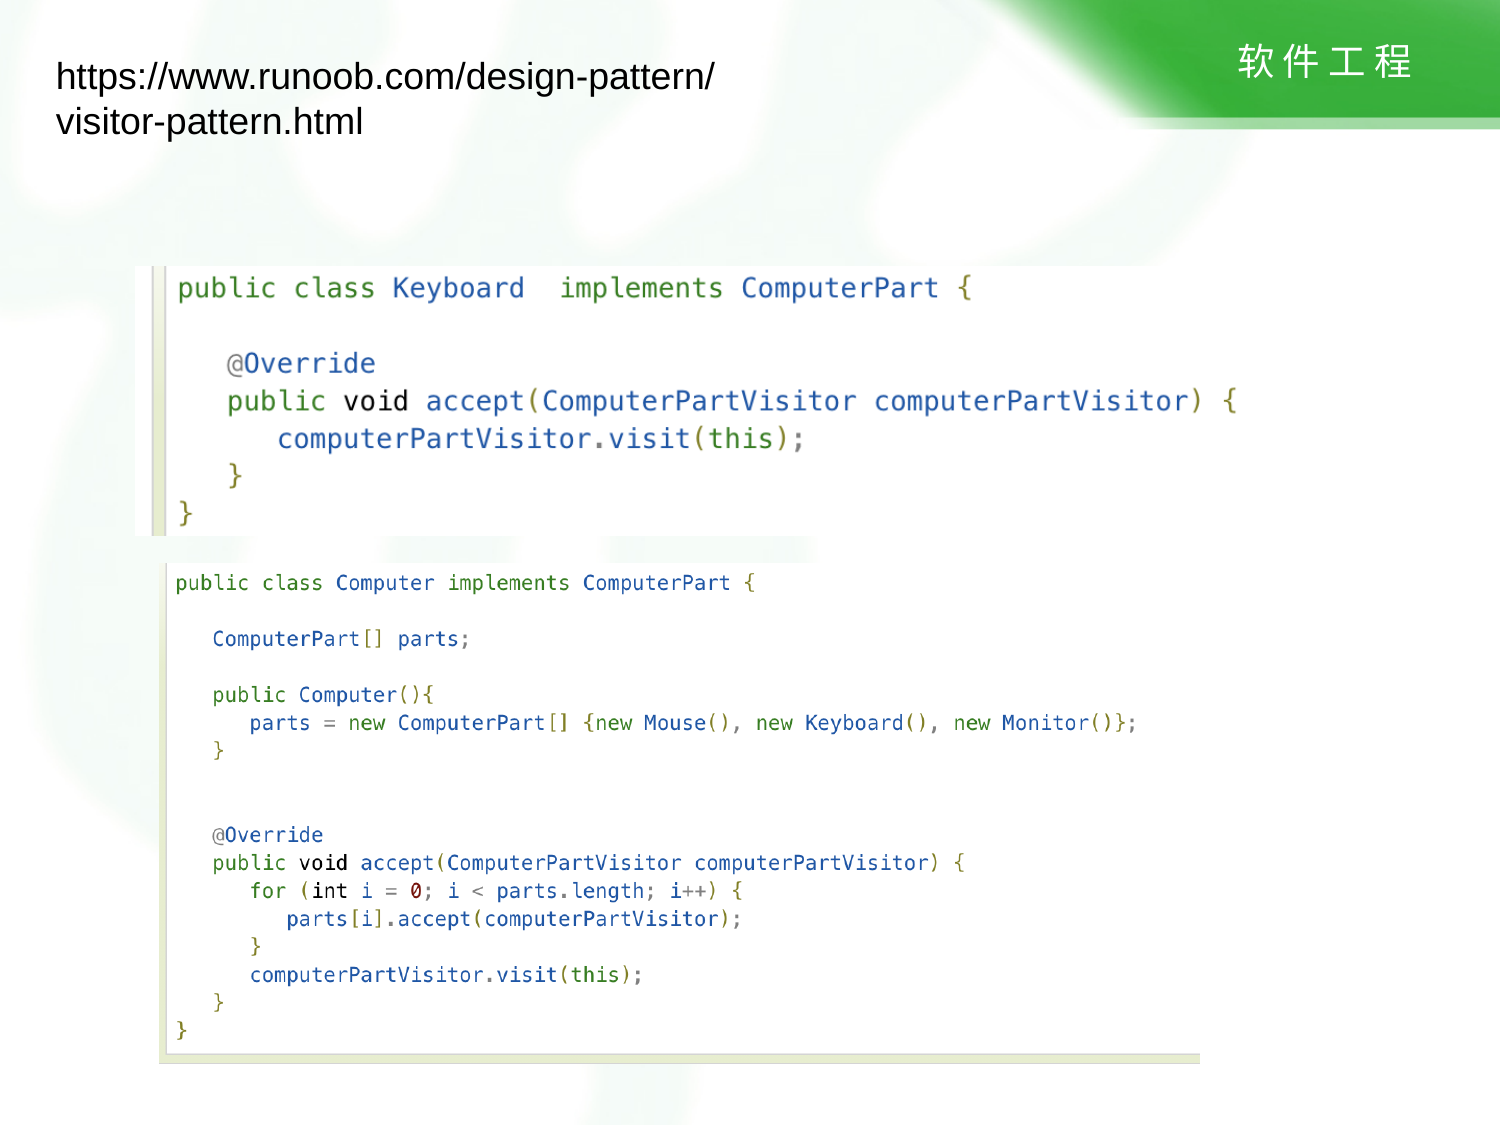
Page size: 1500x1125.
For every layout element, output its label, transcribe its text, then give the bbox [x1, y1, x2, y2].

picture [0, 0, 1500, 1125]
text_box https://www.runoob.com/design-pattern/visitor-pattern.html [41, 45, 792, 150]
